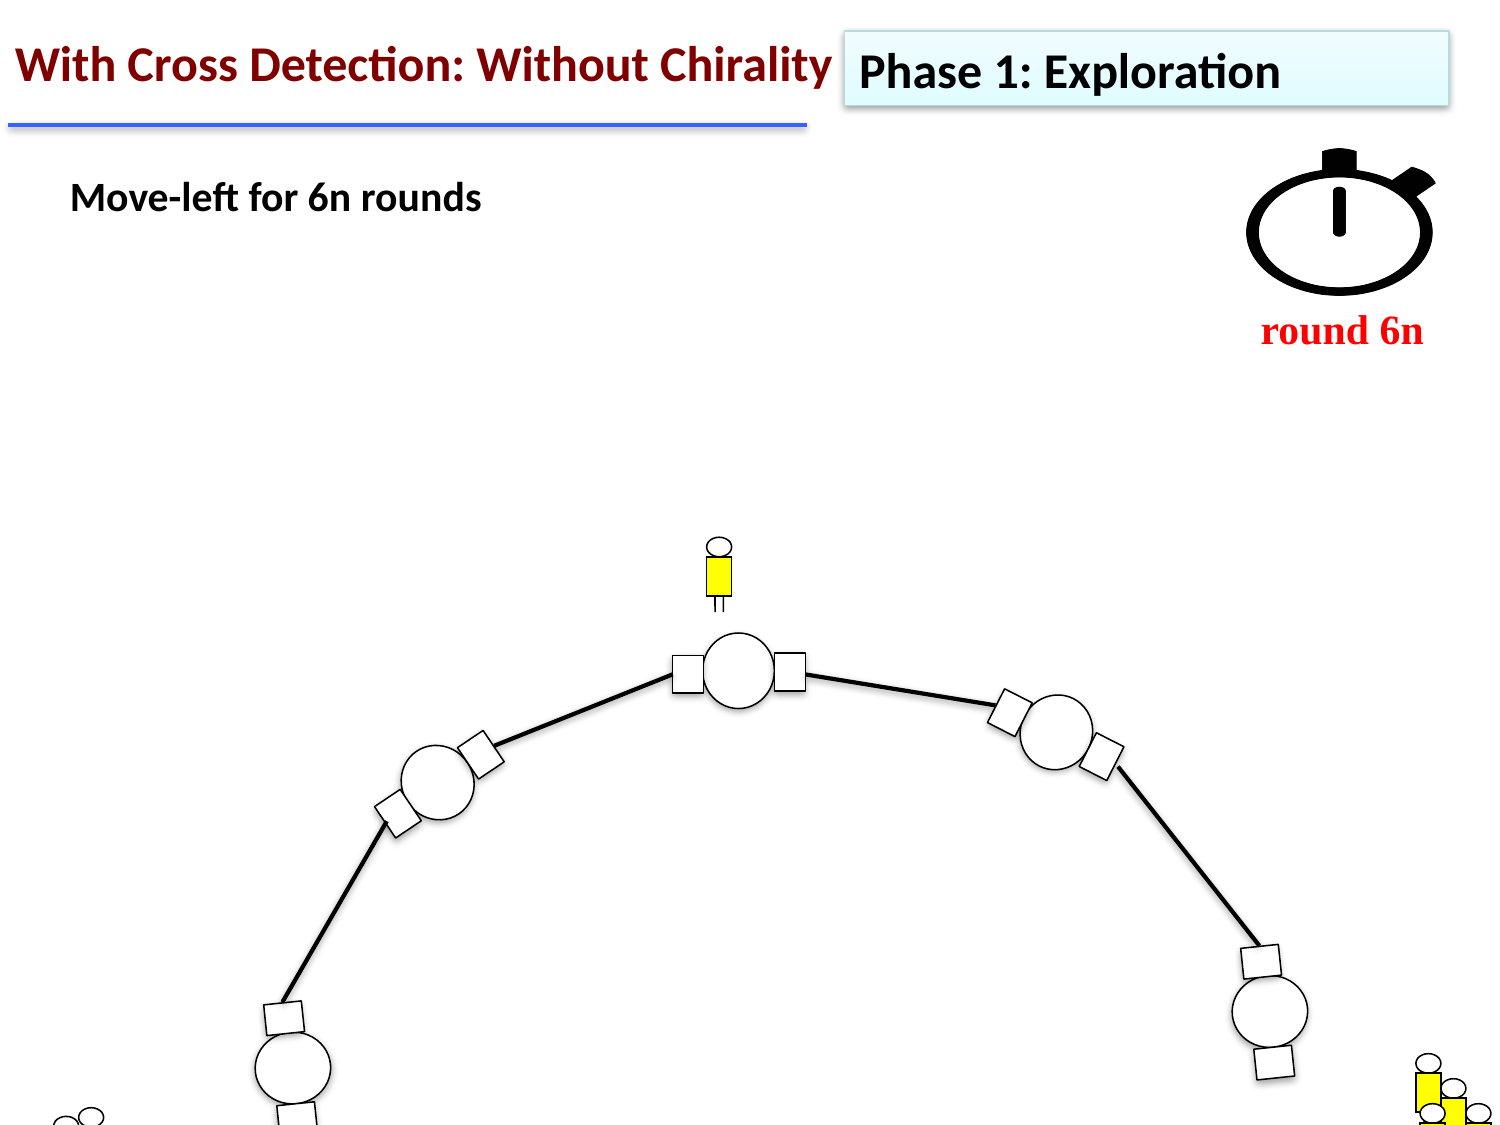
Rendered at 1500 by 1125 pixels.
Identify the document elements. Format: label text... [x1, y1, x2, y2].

text_box Move-left for 6n rounds [55, 161, 498, 227]
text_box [990, 694, 1124, 771]
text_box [493, 674, 673, 747]
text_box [1203, 974, 1337, 1051]
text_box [1415, 1053, 1492, 1125]
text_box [282, 820, 387, 1004]
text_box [706, 536, 732, 613]
text_box Phase 1: Exploration [860, 30, 1450, 106]
text_box With Cross Detection: Without Chirality [0, 24, 860, 160]
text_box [672, 632, 806, 709]
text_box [1245, 148, 1436, 339]
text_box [226, 1030, 360, 1107]
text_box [371, 744, 505, 821]
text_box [1117, 766, 1260, 947]
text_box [805, 674, 997, 706]
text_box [53, 1107, 104, 1125]
